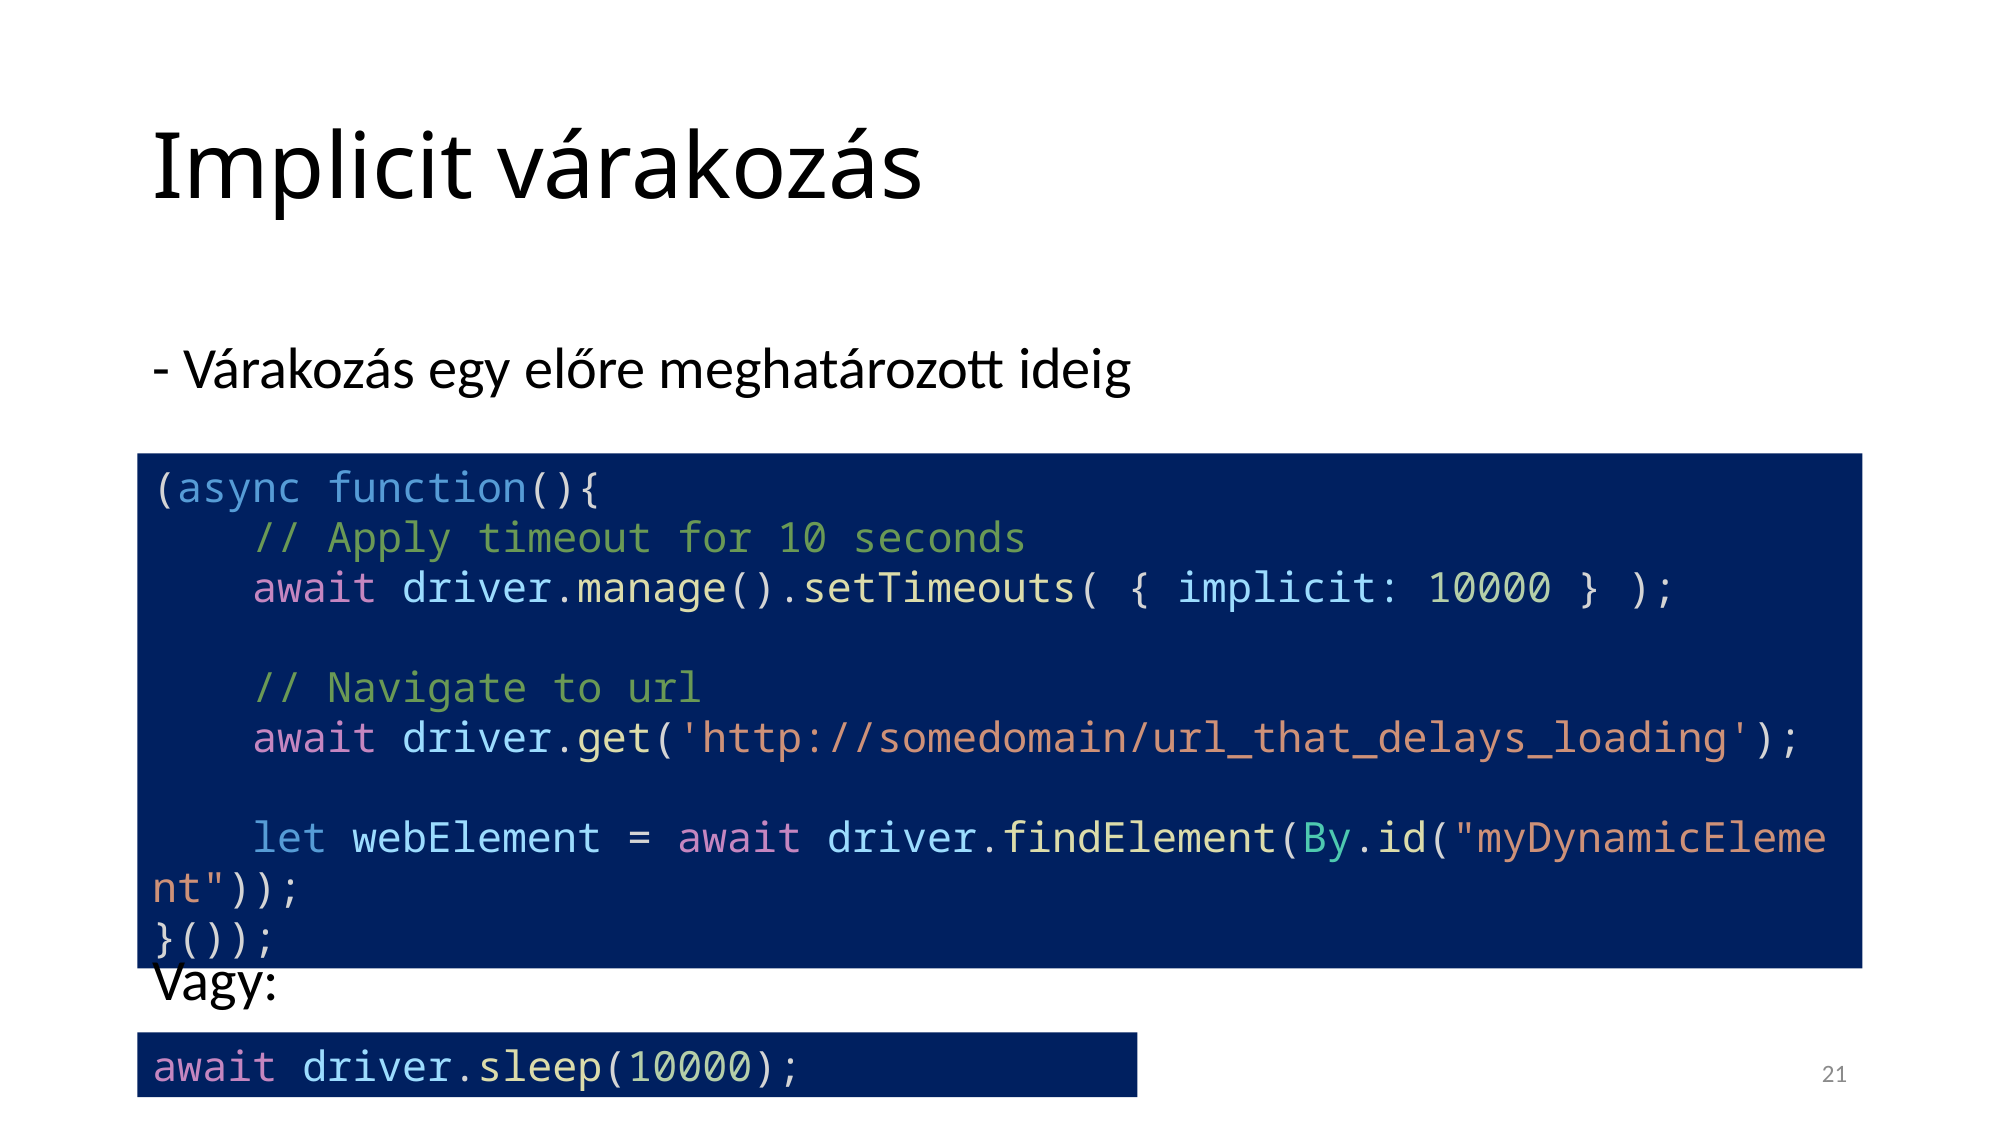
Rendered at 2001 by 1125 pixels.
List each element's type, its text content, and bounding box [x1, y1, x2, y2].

text_box Vagy: [137, 934, 1539, 1020]
text_box await driver.sleep(10000); [137, 1032, 1138, 1098]
text_box - Várakozás egy előre meghatározott ideig [137, 322, 1539, 408]
title Implicit várakozás [137, 59, 1863, 278]
slide_number 21 [1412, 1042, 1863, 1103]
text_box (async function(){ // Apply timeout for 10 seconds await driver.manage().setTimeouts( { implicit: 10000 } ); // Navigate to url await driver.get('http://somedomain/url_that_delays_loading'); let webElement = await driver.findElement(By.id("myDynamicElement")); }()); [137, 453, 1863, 969]
